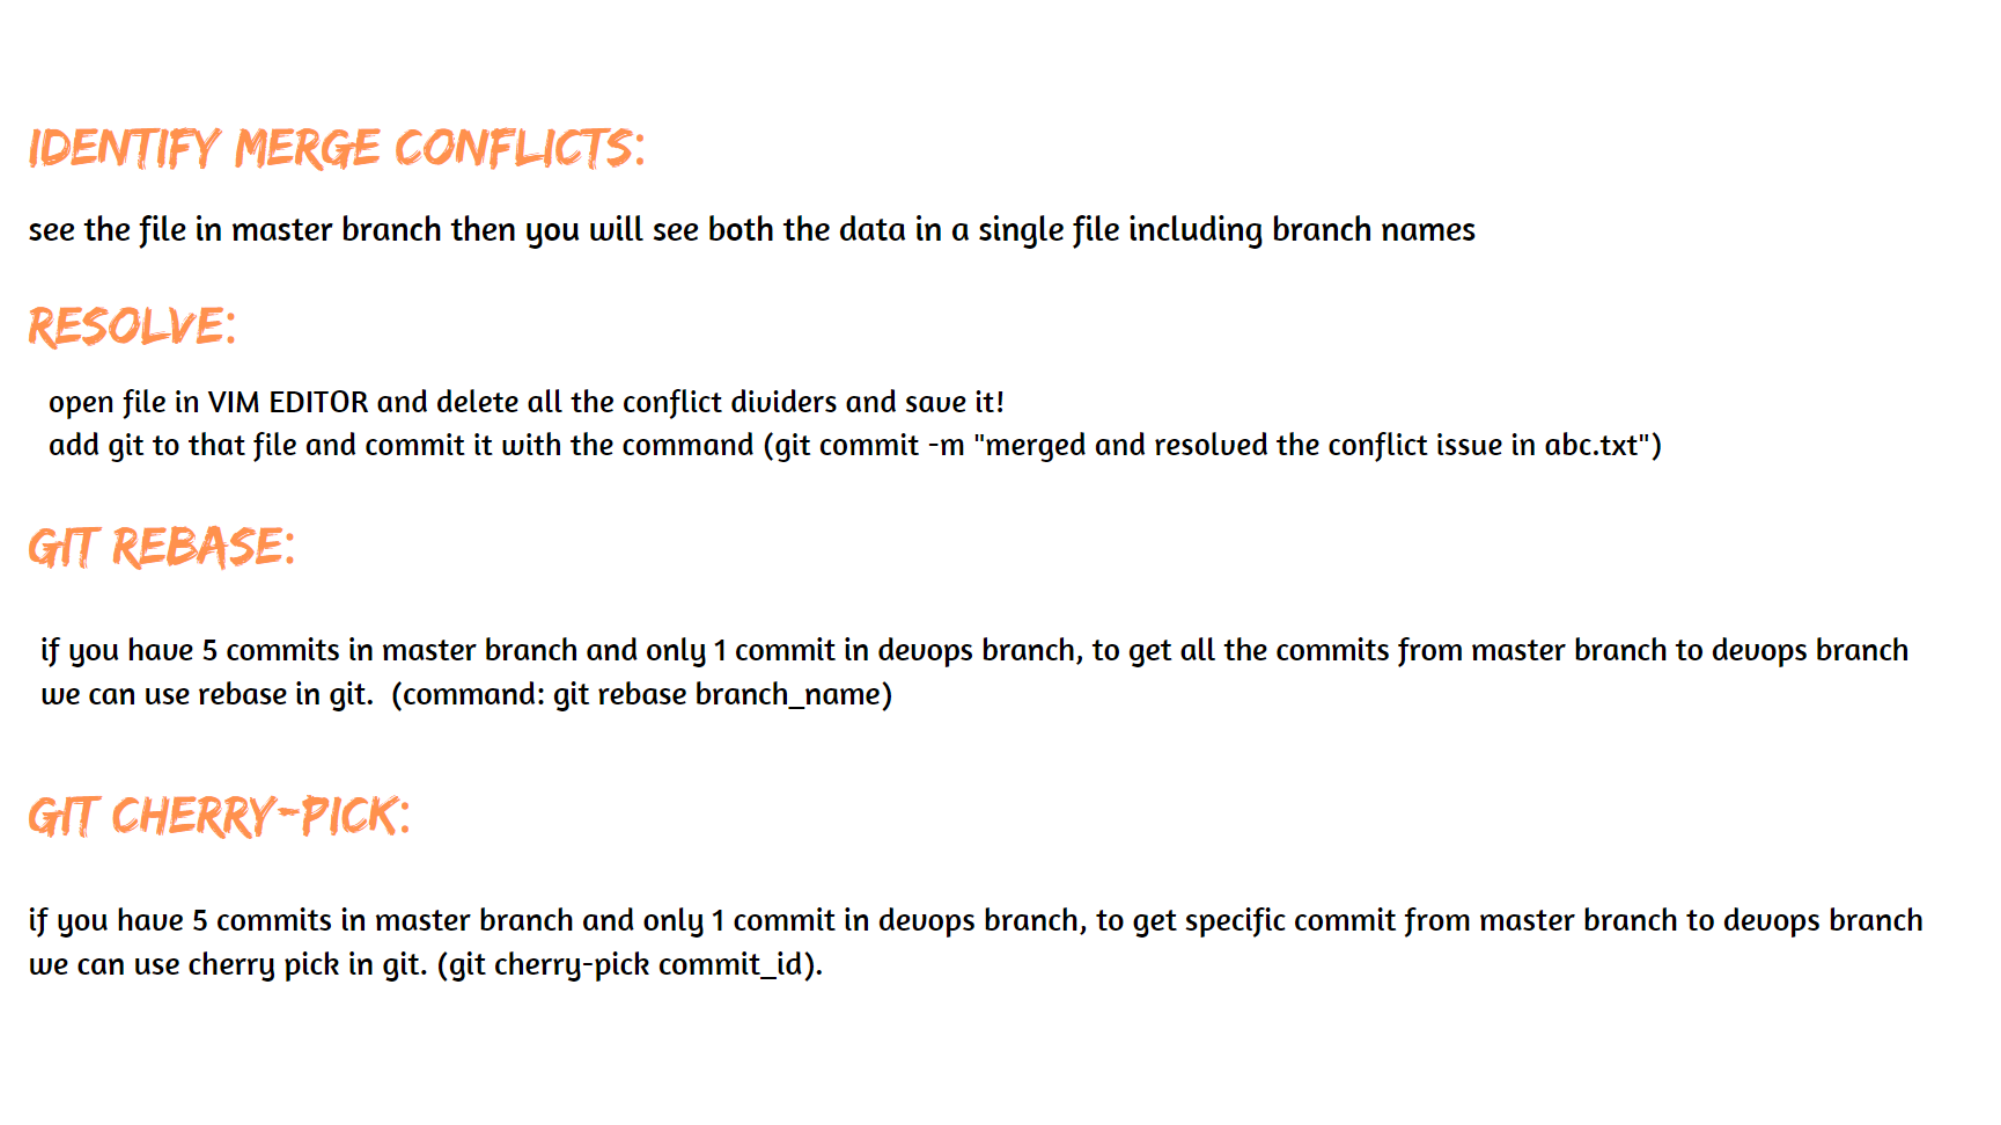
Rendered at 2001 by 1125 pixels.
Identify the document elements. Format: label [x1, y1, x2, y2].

picture [0, 90, 2000, 1035]
